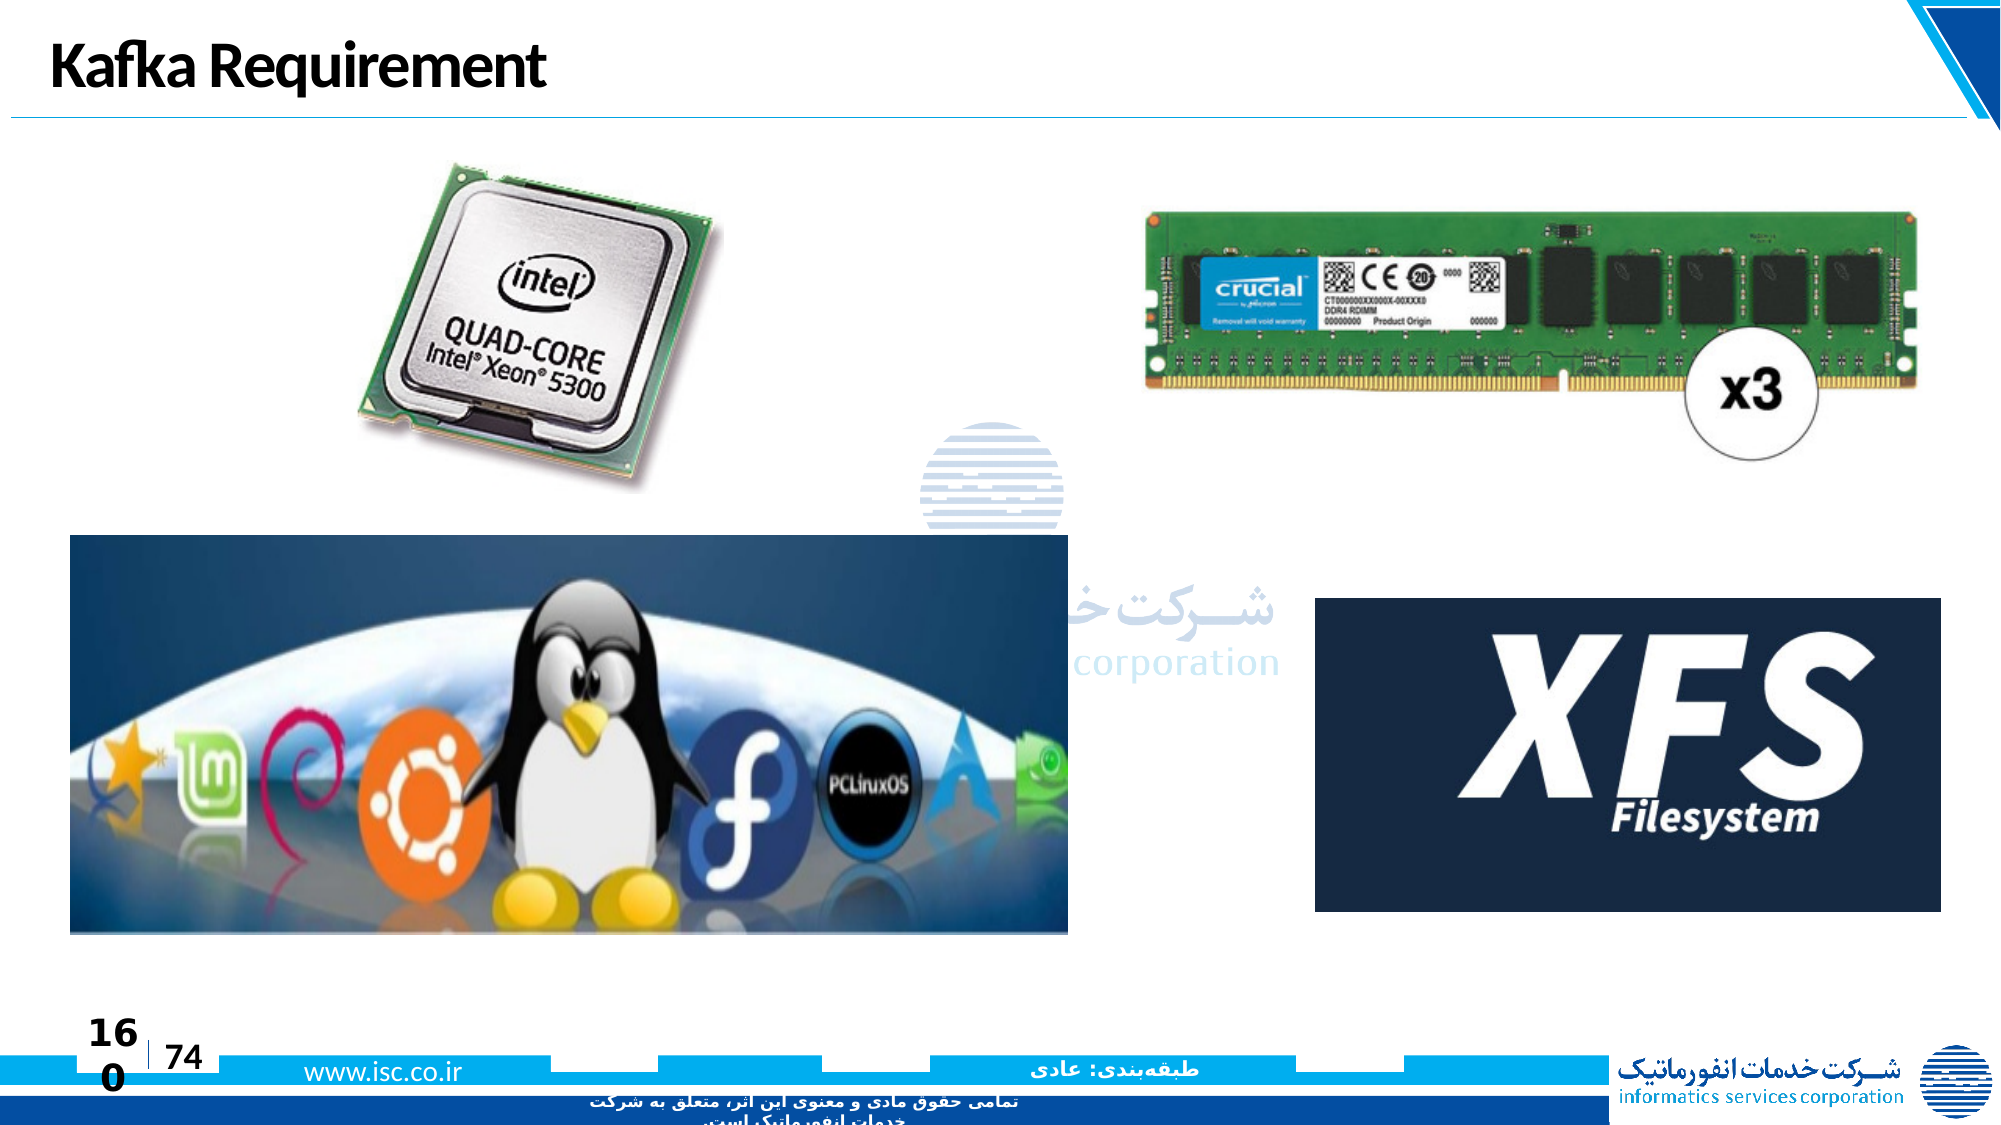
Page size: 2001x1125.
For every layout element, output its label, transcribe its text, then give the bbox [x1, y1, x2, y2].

picture [70, 160, 1941, 935]
picture [1610, 1040, 1995, 1121]
title Kafka Requirement [35, 25, 1900, 97]
